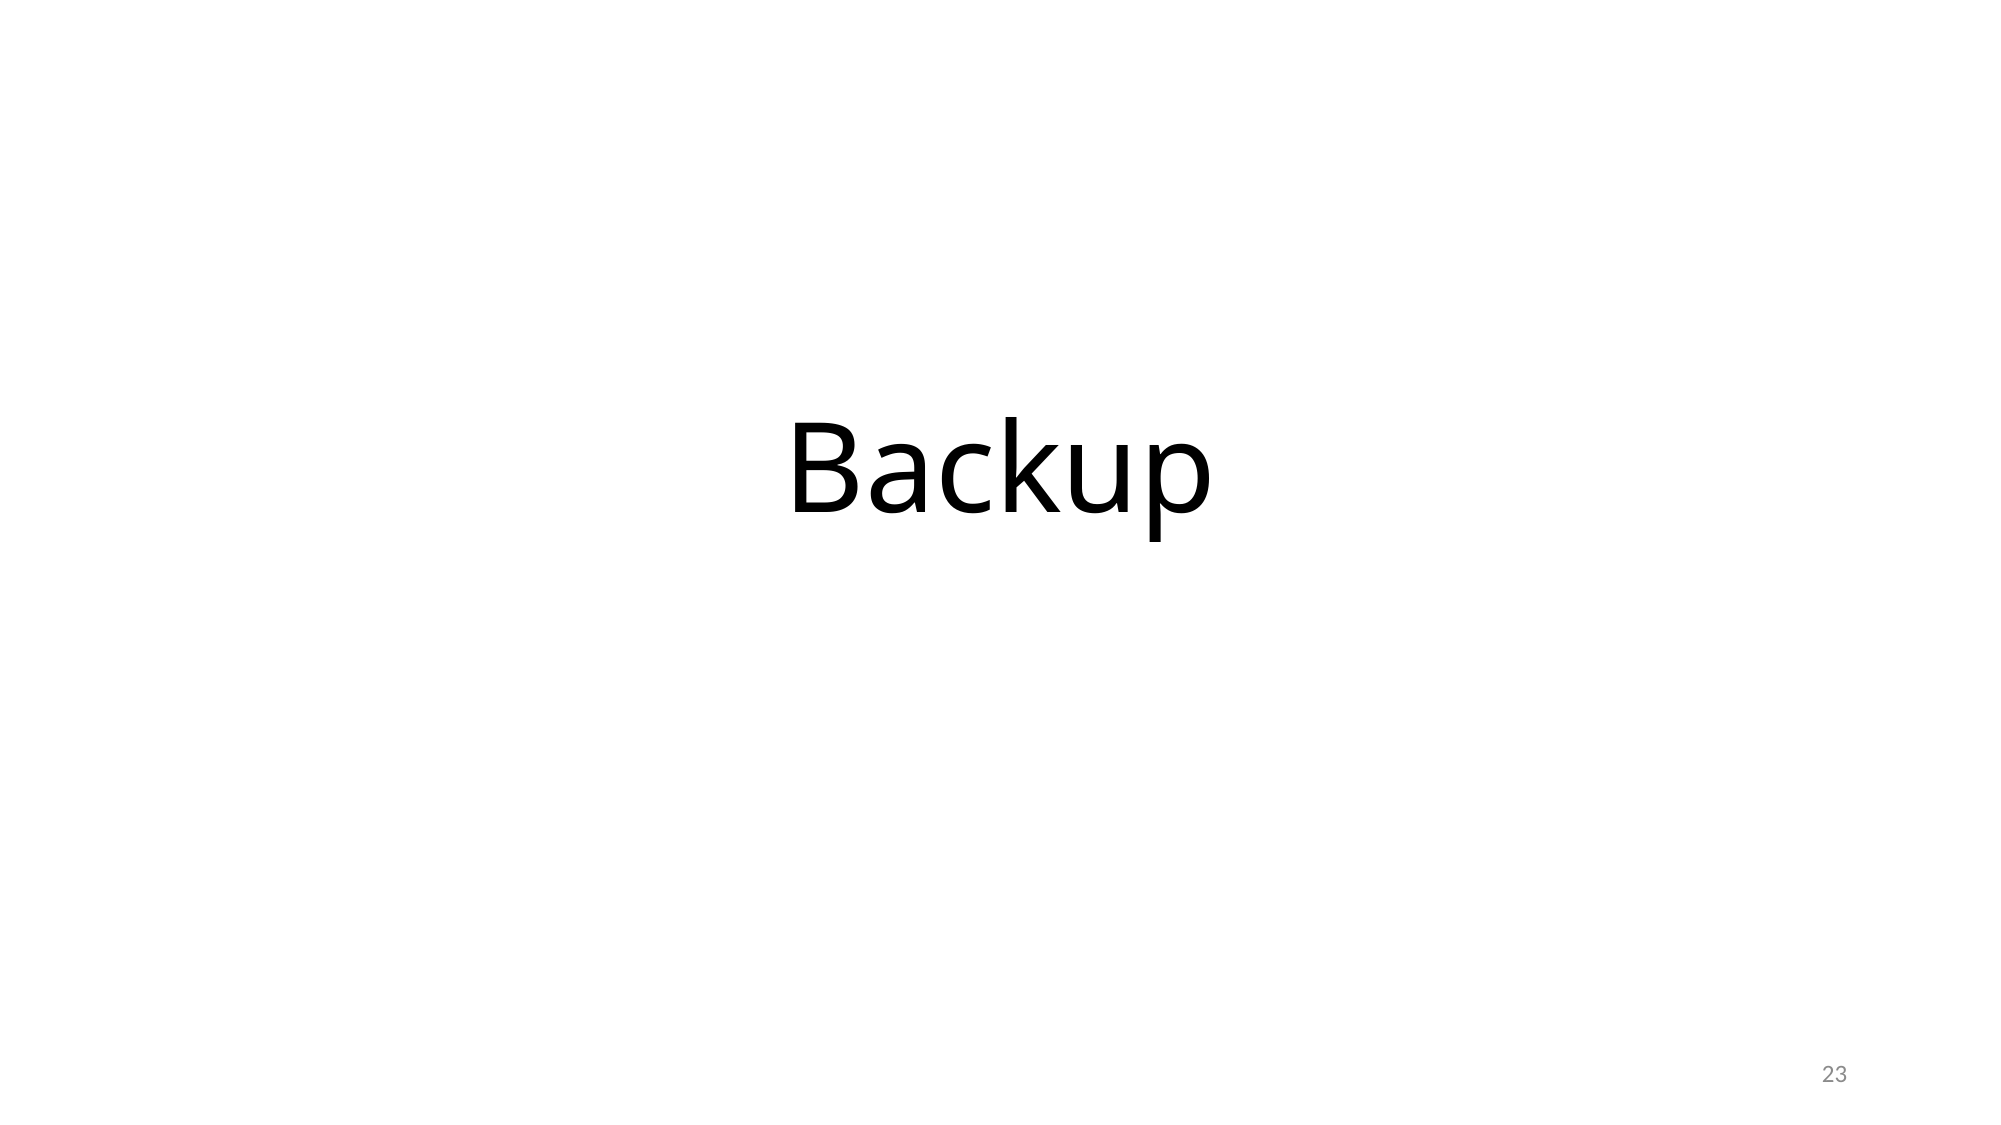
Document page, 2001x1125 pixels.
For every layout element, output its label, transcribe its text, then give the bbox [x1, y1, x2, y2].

title Backup [52, 155, 1948, 547]
slide_number 23 [1412, 1042, 1863, 1103]
